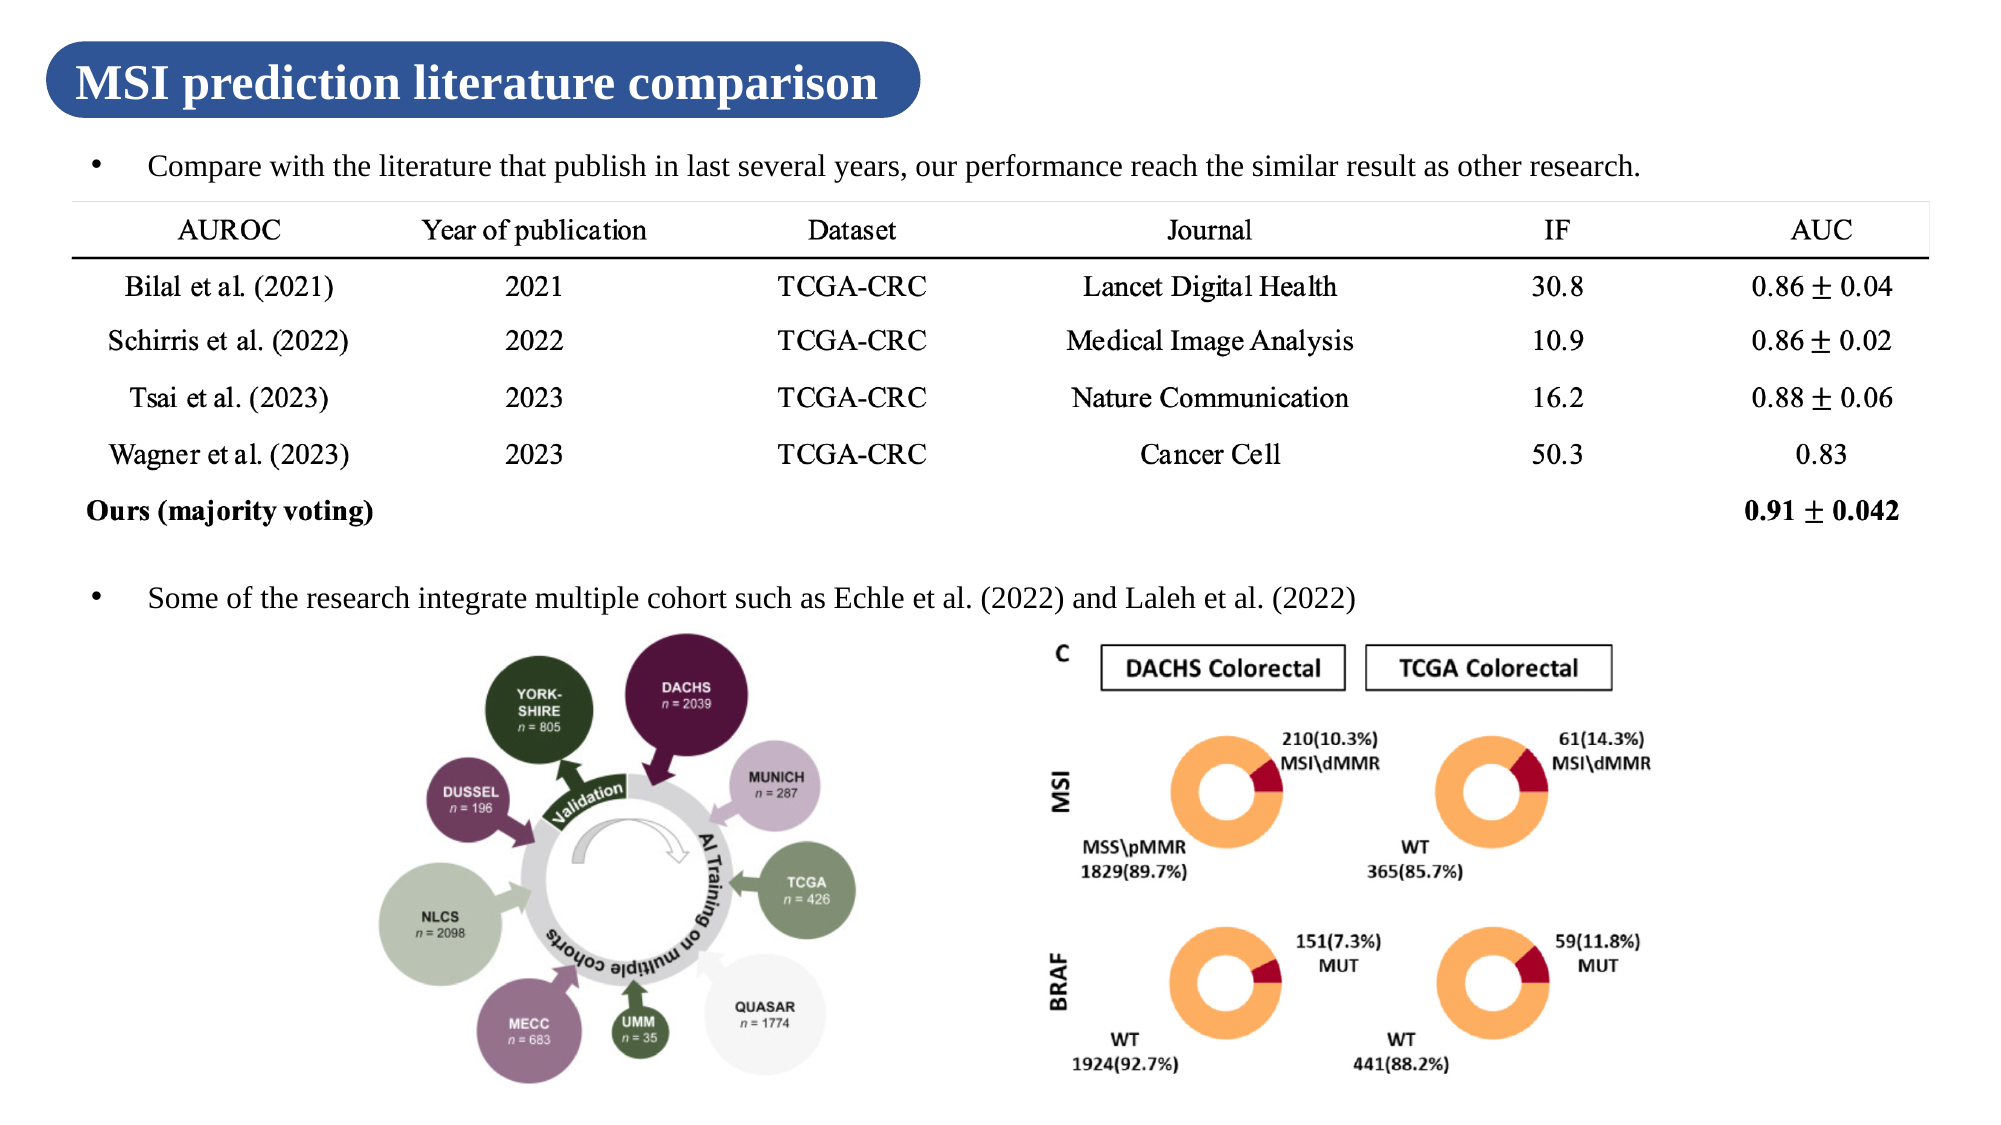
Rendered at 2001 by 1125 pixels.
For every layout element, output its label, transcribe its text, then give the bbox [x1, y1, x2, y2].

picture [70, 199, 1930, 545]
text_box MSI prediction literature comparison [46, 41, 921, 118]
text_box Compare with the literature that publish in last several years, our performance reach the similar result as other research. [76, 137, 1960, 190]
picture [1036, 628, 1661, 1096]
picture [353, 631, 875, 1090]
text_box Some of the research integrate multiple cohort such as Echle et al. (2022) and Laleh et al. (2022) [76, 570, 1960, 623]
